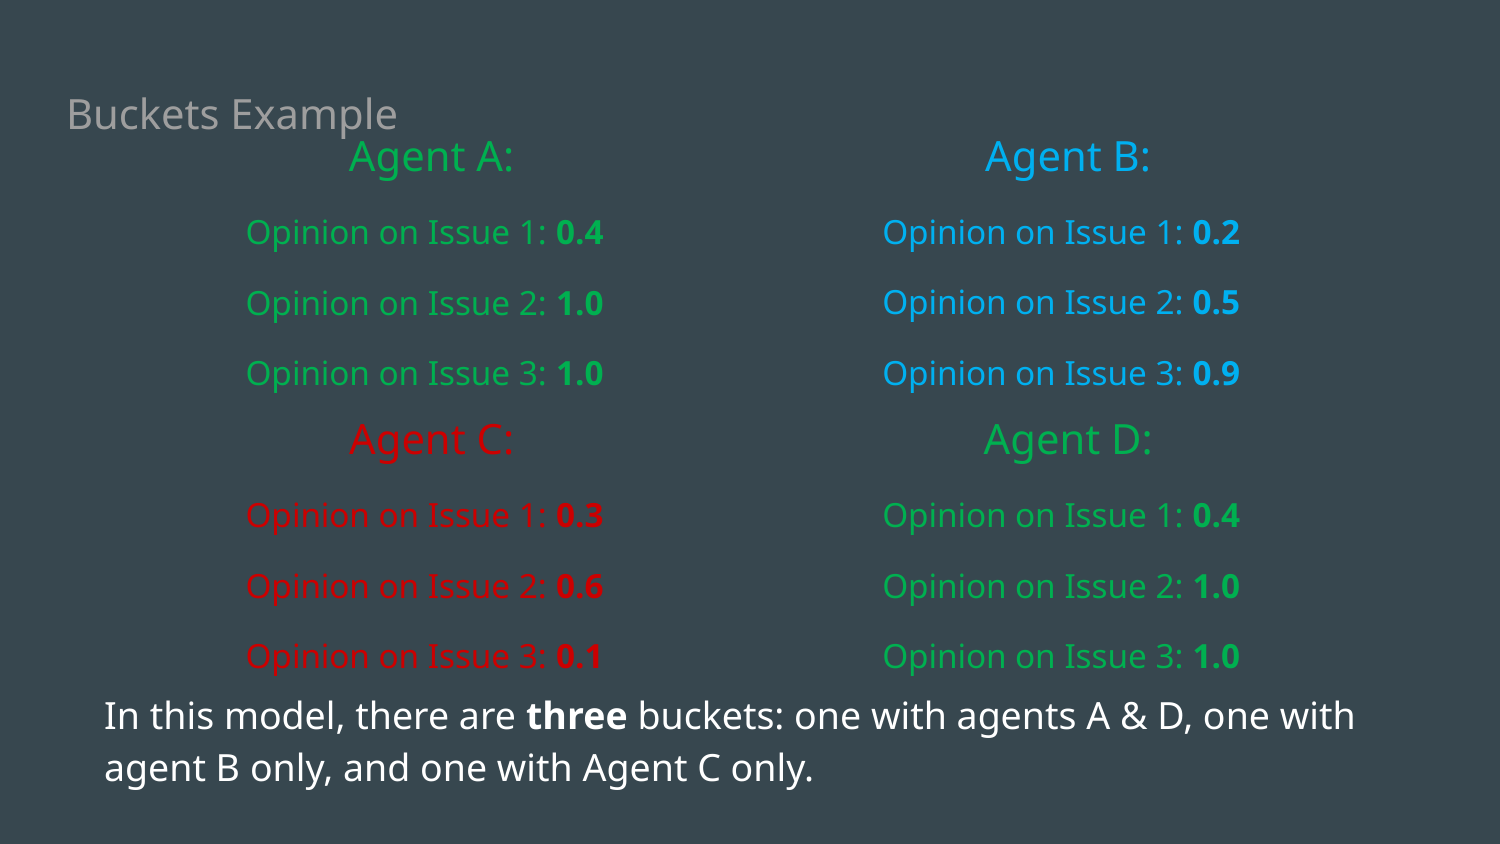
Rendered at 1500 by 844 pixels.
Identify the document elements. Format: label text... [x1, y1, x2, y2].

text_box In this model, there are three buckets: one with agents A & D, one with agent B only, and one with Agent C only. [89, 670, 1475, 823]
text_box Agent D: Opinion on Issue 1: 0.4 Opinion on Issue 2: 1.0 Opinion on Issue 3: 1.0 [867, 390, 1270, 670]
text_box Agent B: Opinion on Issue 1: 0.2 Opinion on Issue 2: 0.5 Opinion on Issue 3: 0.9 [867, 107, 1270, 390]
text_box Agent A: Opinion on Issue 1: 0.4 Opinion on Issue 2: 1.0 Opinion on Issue 3: 1.0 [230, 107, 633, 390]
text_box Agent C: Opinion on Issue 1: 0.3 Opinion on Issue 2: 0.6 Opinion on Issue 3: 0.1 [230, 390, 633, 670]
title Buckets Example [51, 72, 1449, 167]
